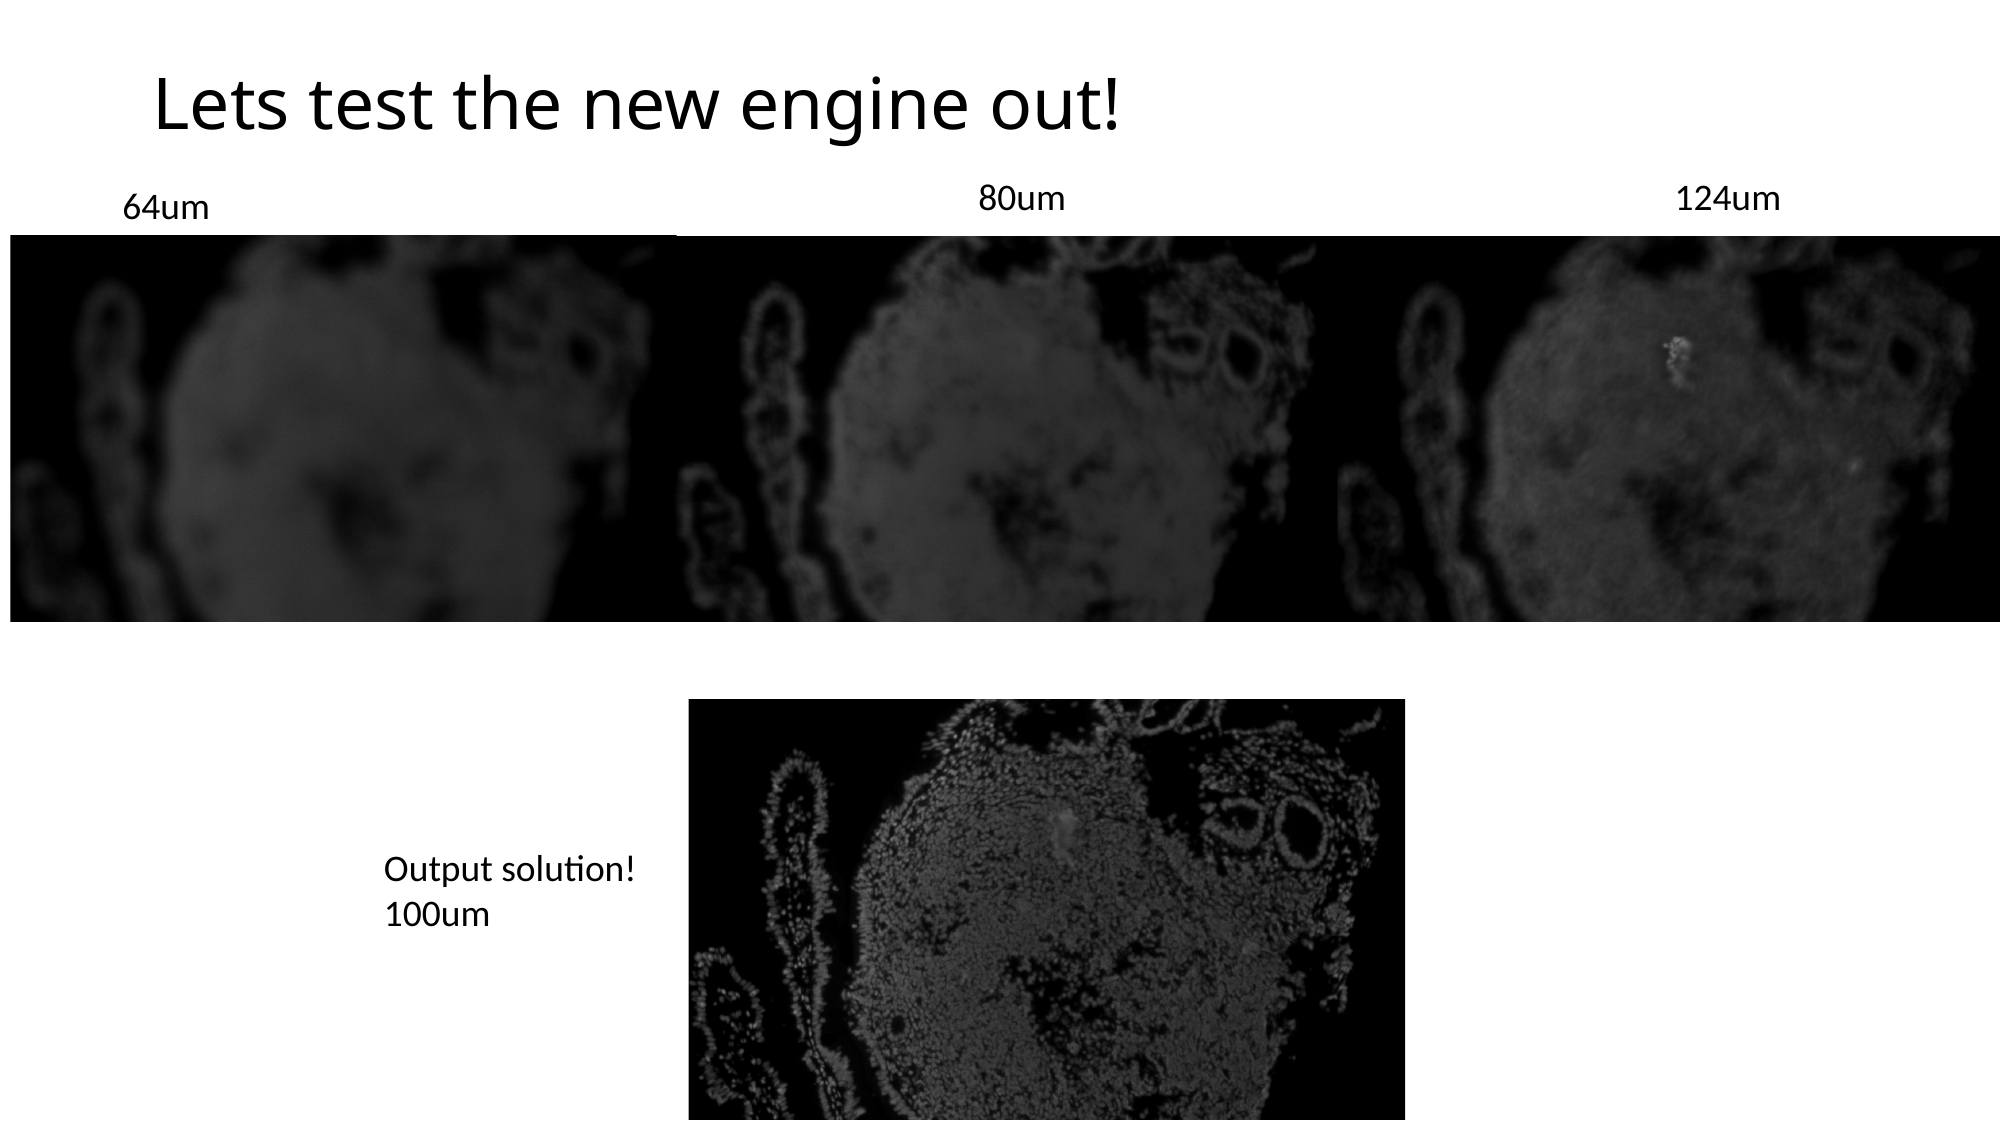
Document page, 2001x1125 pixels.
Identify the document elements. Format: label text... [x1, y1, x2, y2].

title Lets test the new engine out! [137, 59, 1863, 153]
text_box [688, 699, 1406, 1120]
text_box 64um [107, 174, 226, 235]
text_box Output solution! 100um [369, 836, 652, 942]
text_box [672, 236, 1338, 623]
text_box 124um [1659, 165, 1797, 226]
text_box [10, 235, 677, 623]
text_box 80um [963, 165, 1081, 226]
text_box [1338, 236, 2000, 623]
